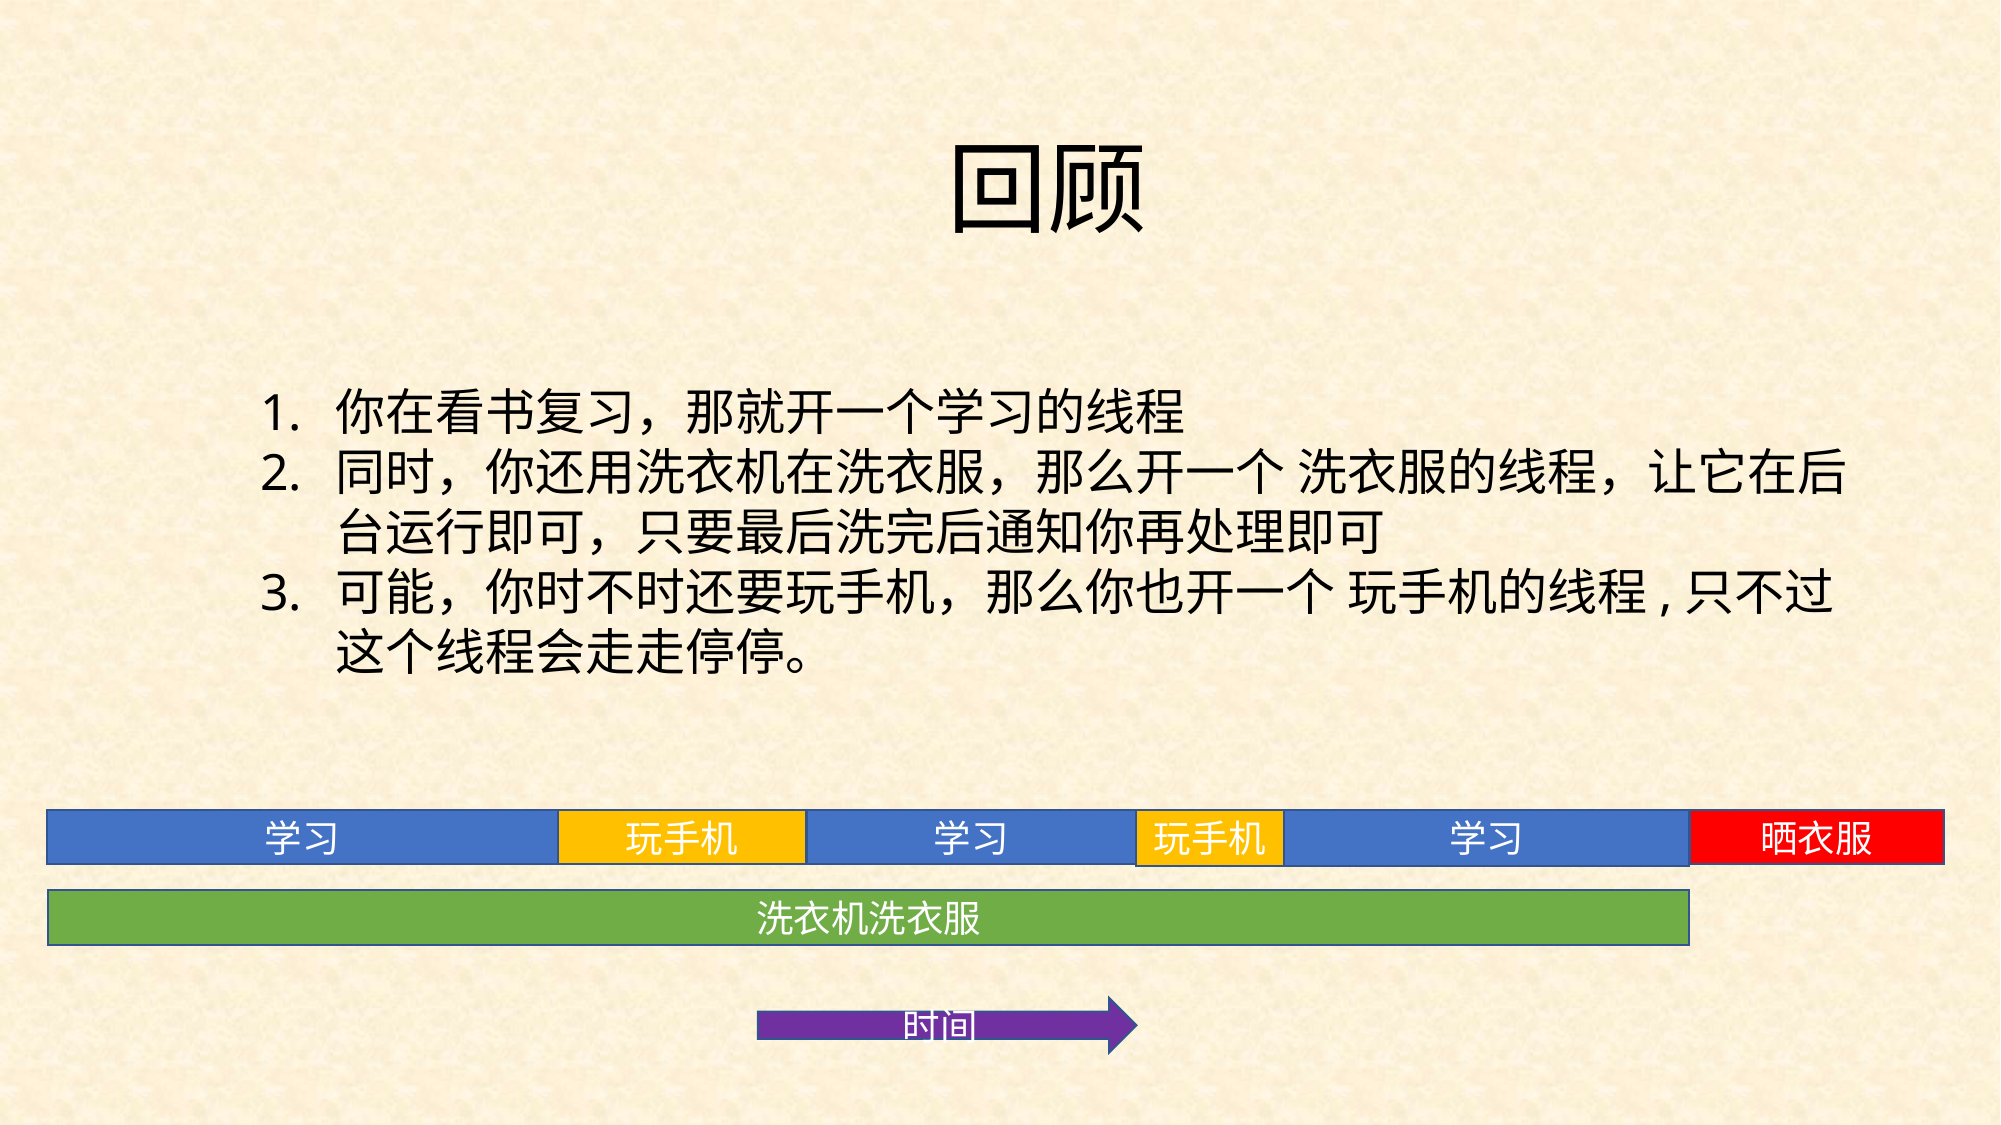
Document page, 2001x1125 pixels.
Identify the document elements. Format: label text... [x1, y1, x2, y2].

text_box 洗衣机洗衣服 [47, 889, 1690, 946]
text_box 学习 [1283, 809, 1690, 867]
text_box 晒衣服 [1688, 809, 1945, 865]
text_box 时间 [756, 995, 1138, 1056]
text_box 玩手机 [1135, 809, 1283, 867]
text_box 学习 [806, 809, 1135, 865]
text_box 学习 [46, 809, 557, 865]
picture [0, 0, 2001, 1125]
text_box 回顾 [413, 118, 1683, 253]
text_box 玩手机 [557, 809, 806, 865]
text_box 你在看书复习，那就开一个学习的线程 同时，你还用洗衣机在洗衣服，那么开一个 洗衣服的线程，让它在后台运行即可，只要最后洗完后通知你再处理即可 可能，你时不时还要玩手机，那么你也开一个 玩手机的线程,只不过这个线程会走走停停。 [246, 373, 1889, 688]
